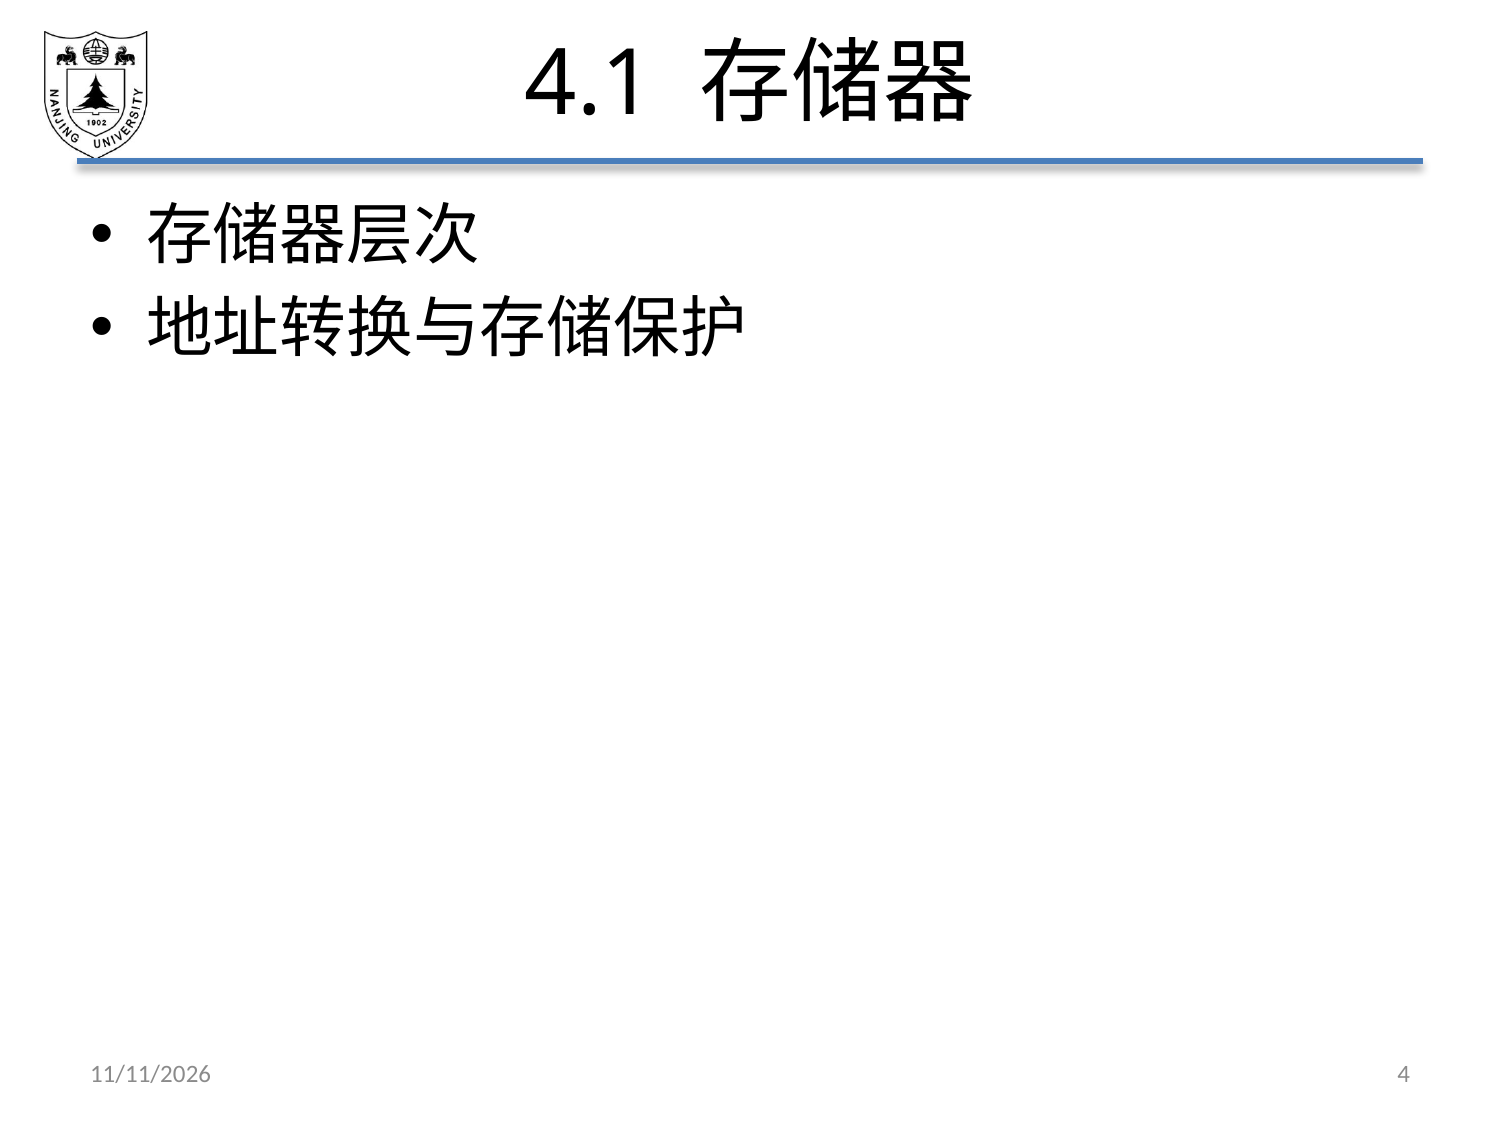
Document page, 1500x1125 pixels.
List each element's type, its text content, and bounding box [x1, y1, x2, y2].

title 4.1 存储器 [75, 0, 1425, 161]
picture [41, 30, 75, 161]
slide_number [75, 1042, 425, 1103]
slide_number 4 [1074, 1042, 1425, 1103]
list 存储器层次 地址转换与存储保护 [75, 184, 1425, 1005]
